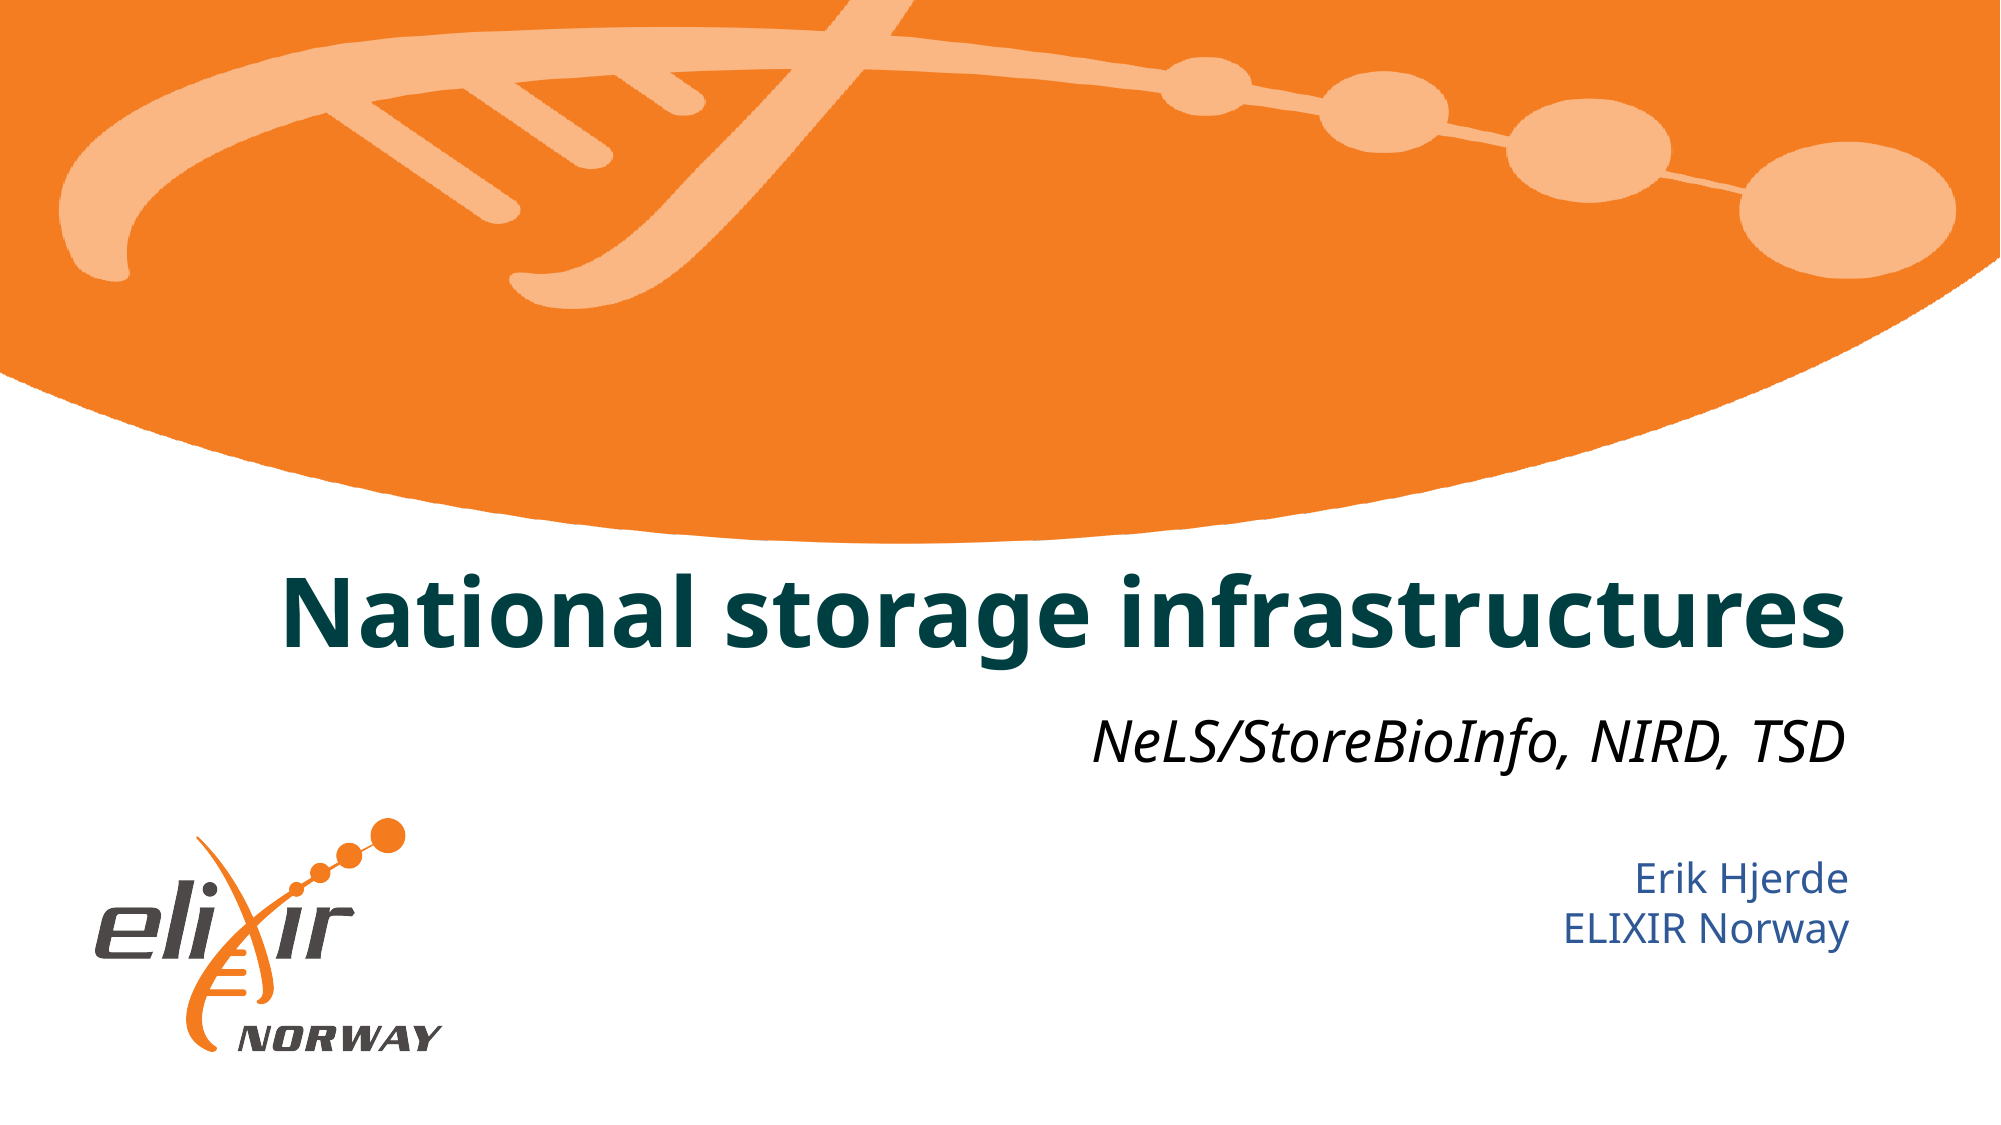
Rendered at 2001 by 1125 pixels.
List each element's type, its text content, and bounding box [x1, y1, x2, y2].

title National storage infrastructures [149, 550, 1850, 693]
subtitle NeLS/StoreBioInfo, NIRD, TSD [574, 704, 1847, 852]
picture [95, 818, 443, 1052]
list Erik Hjerde ELIXIR Norway [1109, 851, 1850, 1046]
